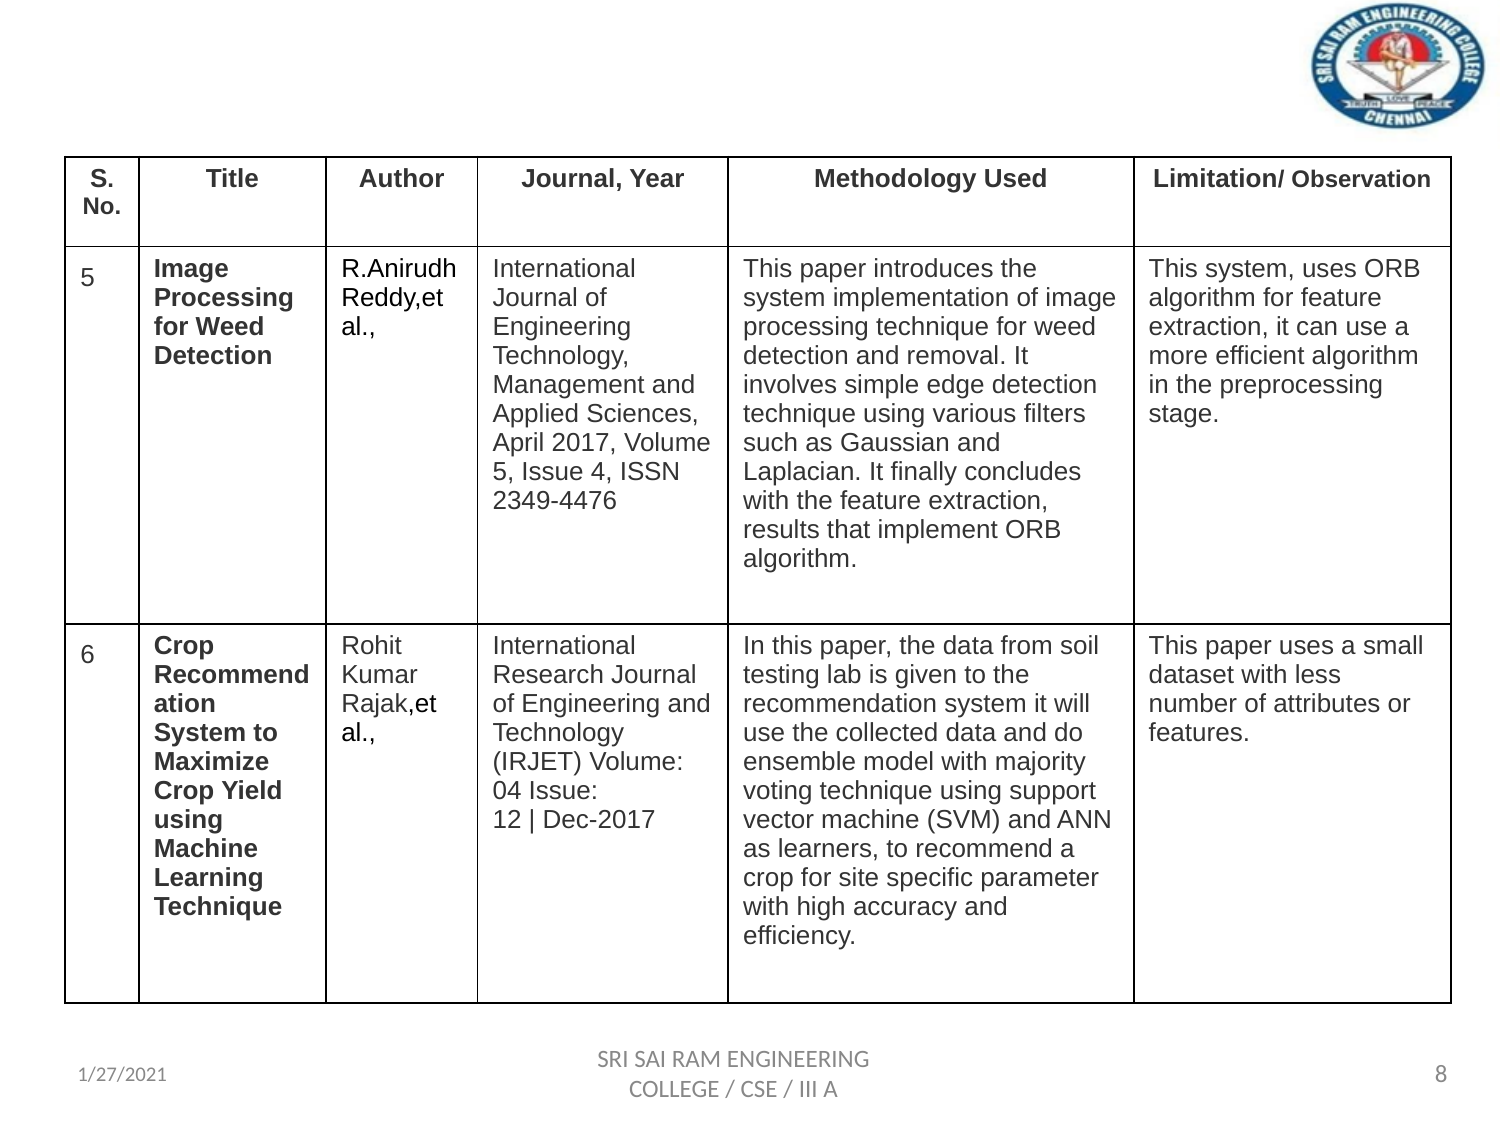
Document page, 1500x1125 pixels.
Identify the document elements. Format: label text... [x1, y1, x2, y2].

table_cell 6 [66, 625, 138, 1002]
table_cell This system, uses ORB algorithm for feature extraction, it can use a more efficient algorithm in the preprocessing stage. [1135, 247, 1450, 623]
table_header Title [140, 158, 325, 246]
table_header Journal, Year [478, 158, 727, 246]
table_header Limitation/ Observation [1135, 158, 1450, 246]
table_header Author [327, 158, 477, 246]
slide_number ‹#› [1112, 1042, 1463, 1103]
picture [1299, 0, 1500, 149]
footer SRI SAI RAM ENGINEERING COLLEGE / CSE / III A [537, 1042, 930, 1103]
table_cell Image Processing for Weed Detection [140, 247, 325, 623]
table_cell International Journal of Engineering Technology, Management and Applied Sciences, April 2017, Volume 5, Issue 4, ISSN 2349-4476 [478, 247, 727, 623]
table_header Methodology Used [729, 158, 1133, 246]
table_header S. No. [66, 158, 138, 246]
table_cell In this paper, the data from soil testing lab is given to the recommendation system it will use the collected data and do ensemble model with majority voting technique using support vector machine (SVM) and ANN as learners, to recommend a crop for site specific parameter with high accuracy and efficiency. [729, 625, 1133, 1002]
table_cell This paper introduces the system implementation of image processing technique for weed detection and removal. It involves simple edge detection technique using various filters such as Gaussian and Laplacian. It finally concludes with the feature extraction, results that implement ORB algorithm. [729, 247, 1133, 623]
table_cell 5 [66, 247, 138, 623]
table_cell Rohit Kumar Rajak,et al., [327, 625, 477, 1002]
table_cell International Research Journal of Engineering and Technology (IRJET) Volume: 04 Issue: 12 | Dec-2017 [478, 625, 727, 1002]
table_cell R.Anirudh Reddy,et al., [327, 247, 477, 623]
table_cell This paper uses a small dataset with less number of attributes or features. [1135, 625, 1450, 1002]
table_cell Crop Recommendation System to Maximize Crop Yield using Machine Learning Technique [140, 625, 325, 1002]
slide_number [62, 1042, 413, 1103]
